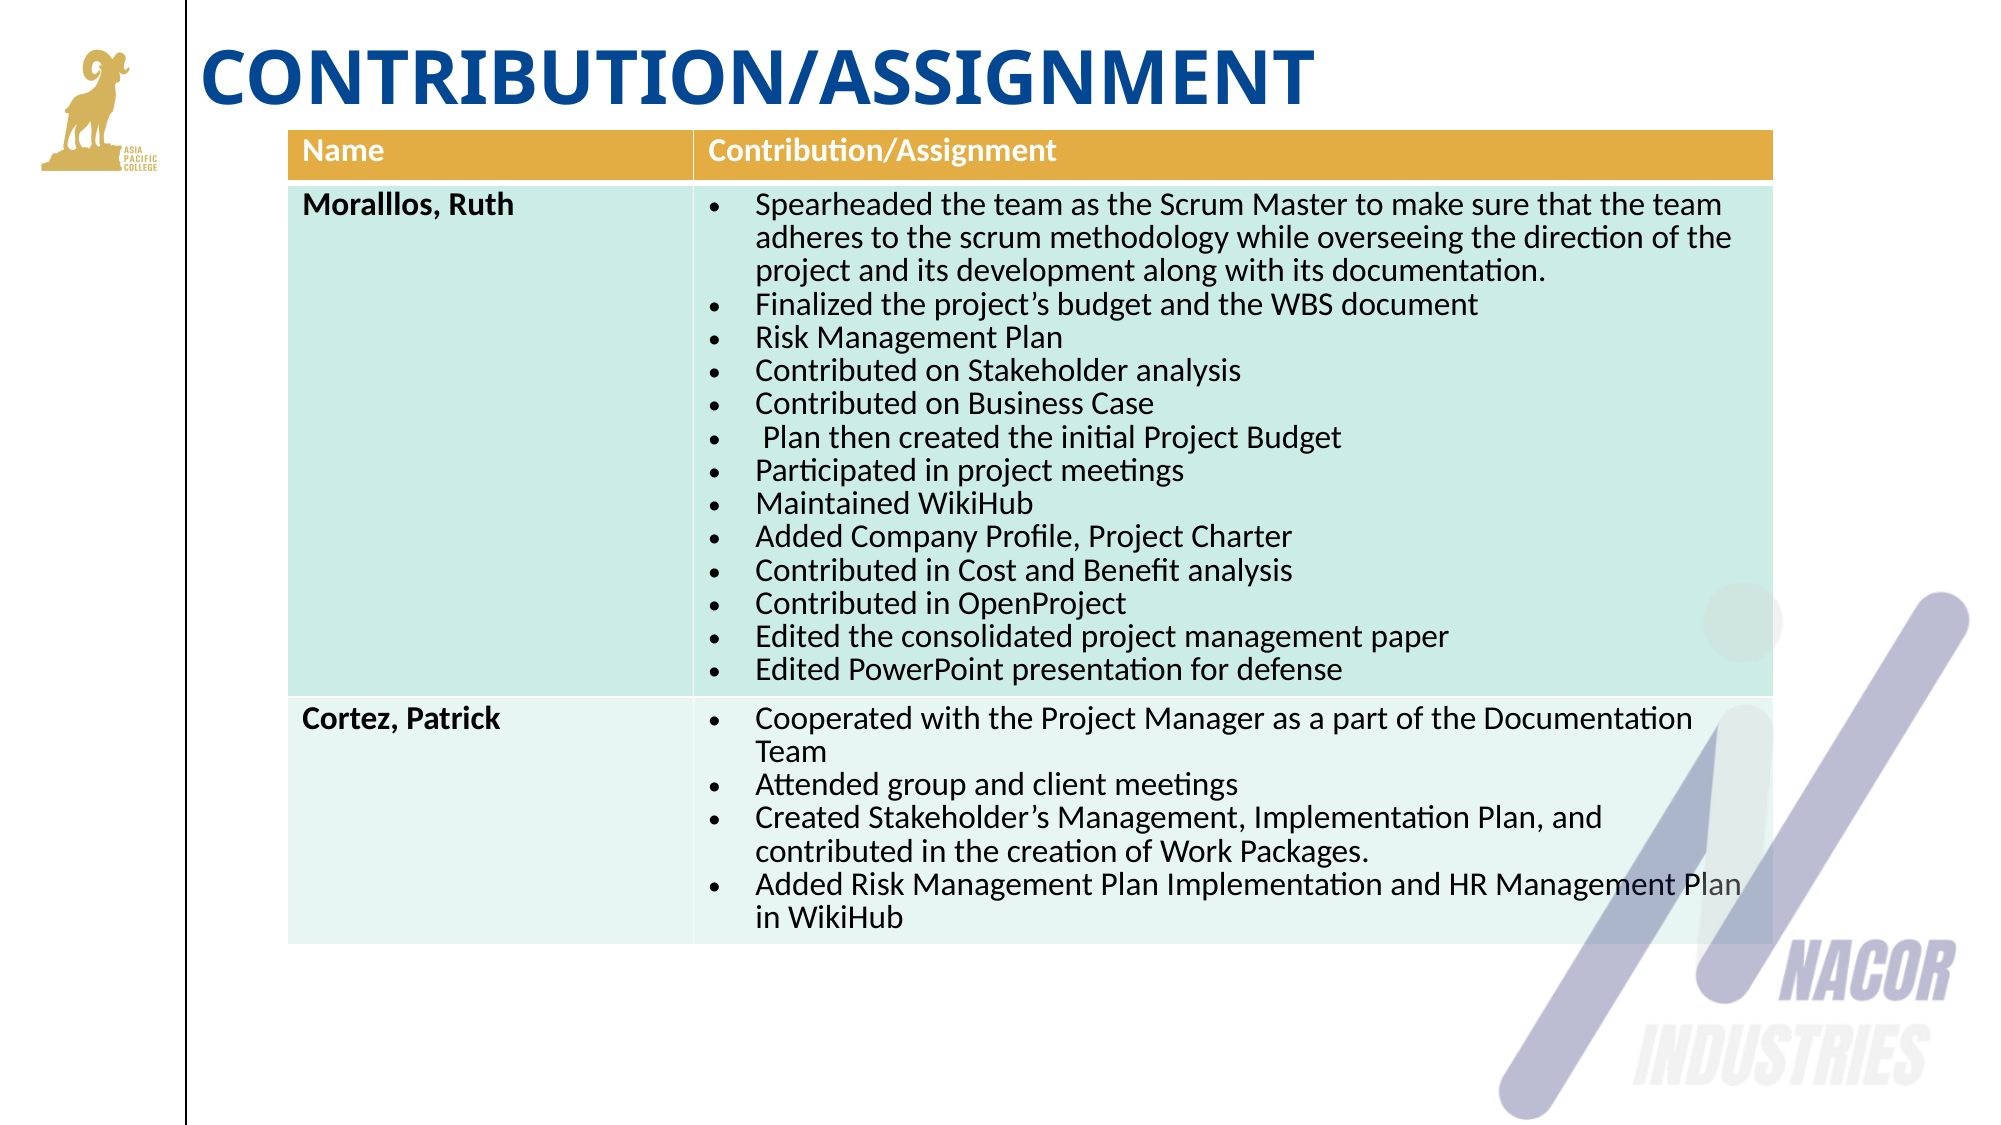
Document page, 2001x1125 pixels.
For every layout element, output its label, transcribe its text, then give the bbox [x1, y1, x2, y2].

table_cell Spearheaded the team as the Scrum Master to make sure that the team adheres to the scrum methodology while overseeing the direction of the project and its development along with its documentation. Finalized the project’s budget and the WBS document Risk Management Plan Contributed on Stakeholder analysis Contributed on Business Case Plan then created the initial Project Budget Participated in project meetings Maintained WikiHub Added Company Profile, Project Charter Contributed in Cost and Benefit analysis Contributed in OpenProject Edited the consolidated project management paper Edited PowerPoint presentation for defense [694, 186, 1773, 696]
table_cell Cooperated with the Project Manager as a part of the Documentation Team Attended group and client meetings Created Stakeholder’s Management, Implementation Plan, and contributed in the creation of Work Packages. Added Risk Management Plan Implementation and HR Management Plan in WikiHub [694, 698, 1492, 944]
picture [1492, 553, 2001, 1125]
table_cell Moralllos, Ruth [288, 186, 693, 696]
table_header Name [288, 130, 693, 180]
table_cell Cortez, Patrick [288, 698, 693, 944]
picture [32, 43, 166, 177]
title Contribution/assignment [199, 0, 1862, 129]
table_header Contribution/Assignment [694, 130, 1773, 180]
